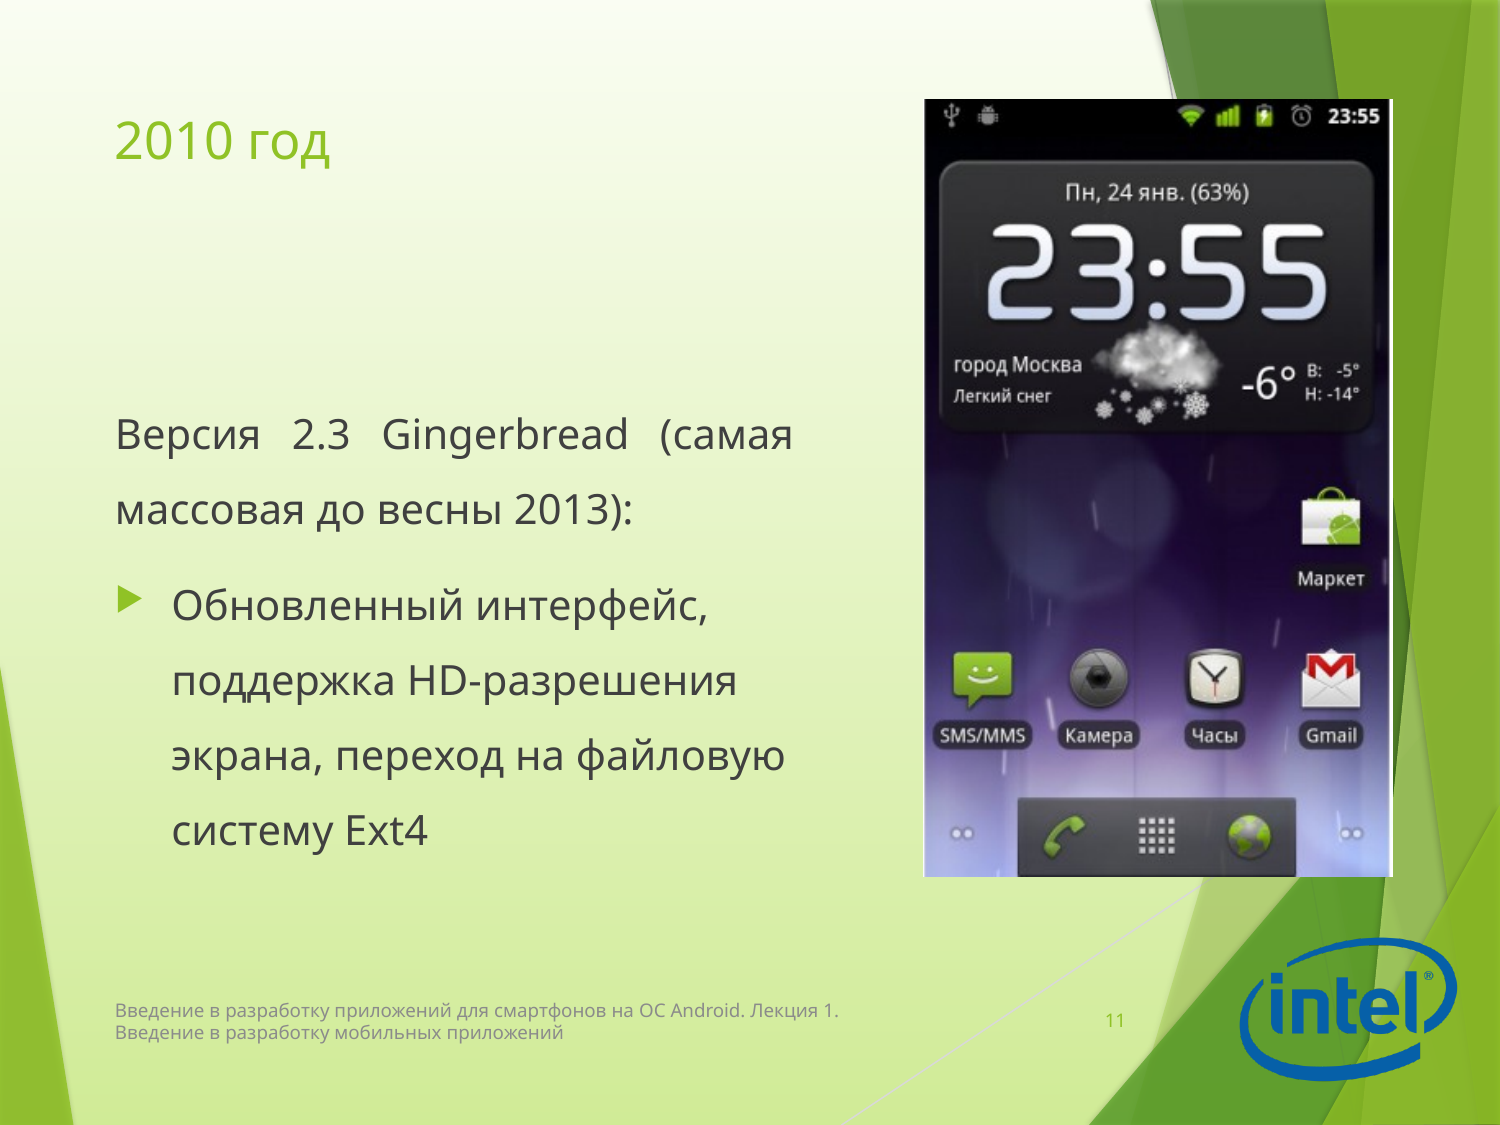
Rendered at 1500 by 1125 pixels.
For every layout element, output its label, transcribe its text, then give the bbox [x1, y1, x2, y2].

picture [1195, 893, 1500, 1125]
list Версия 2.3 Gingerbread (самая массовая до весны 2013): Обновленный интерфейс, поддержка HD-разрешения экрана, переход на файловую систему Ext4 [99, 246, 809, 991]
slide_number 11 [1057, 991, 1142, 1051]
picture [923, 99, 1399, 880]
title 2010 год [99, 99, 922, 211]
footer Введение в разработку приложений для смартфонов на ОС Android. Лекция 1. Введение в разработку мобильных приложений [99, 991, 859, 1051]
